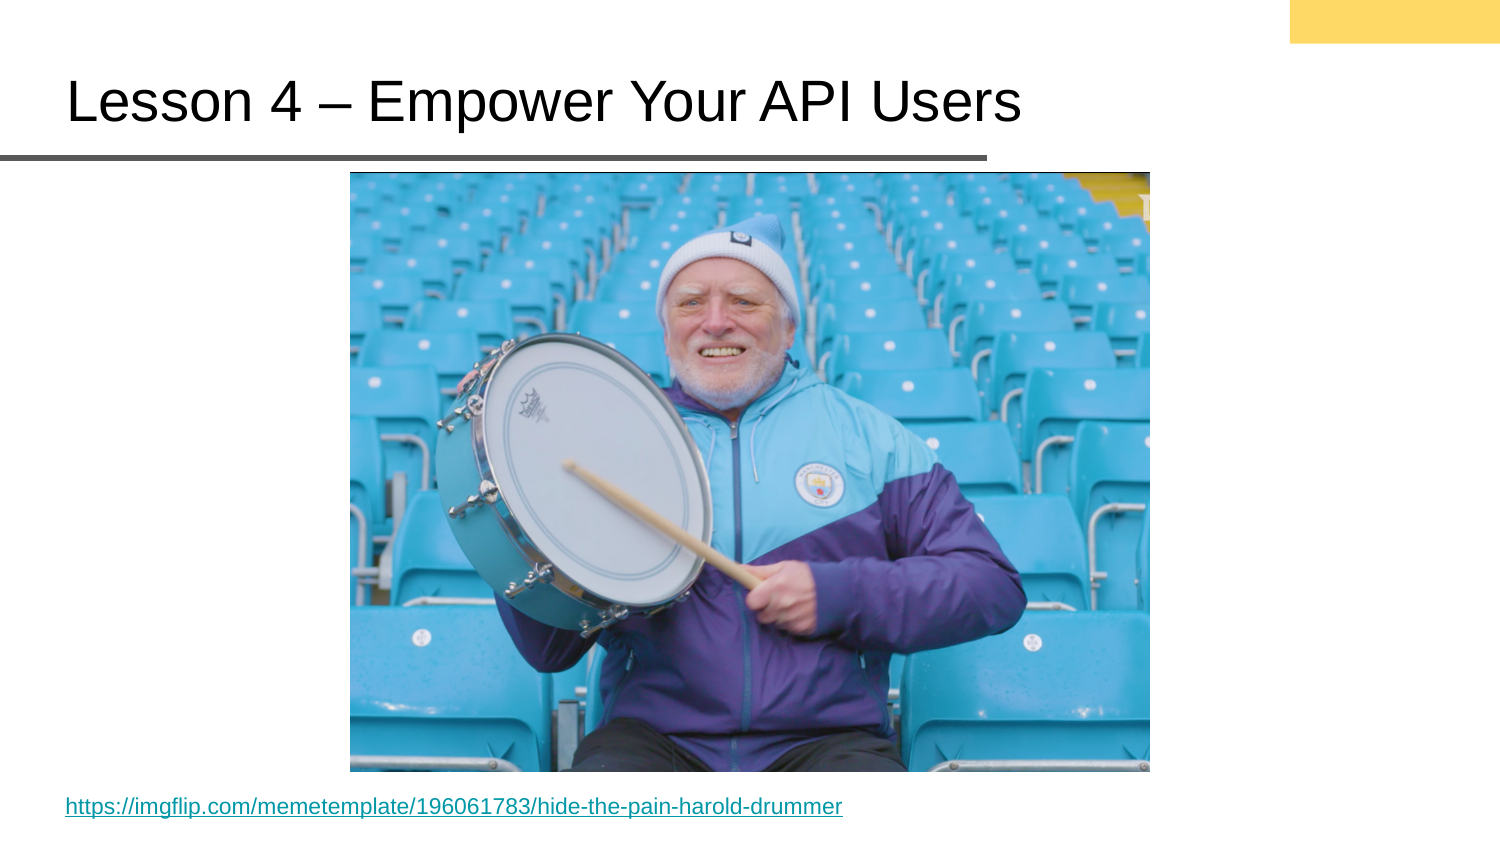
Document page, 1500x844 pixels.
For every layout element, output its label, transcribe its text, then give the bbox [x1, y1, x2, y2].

text_box [1289, 0, 1500, 44]
text_box https://imgflip.com/memetemplate/196061783/hide-the-pain-harold-drummer [50, 776, 905, 828]
title Lesson 4 – Empower Your API Users [51, 48, 1449, 142]
picture [350, 172, 1150, 772]
